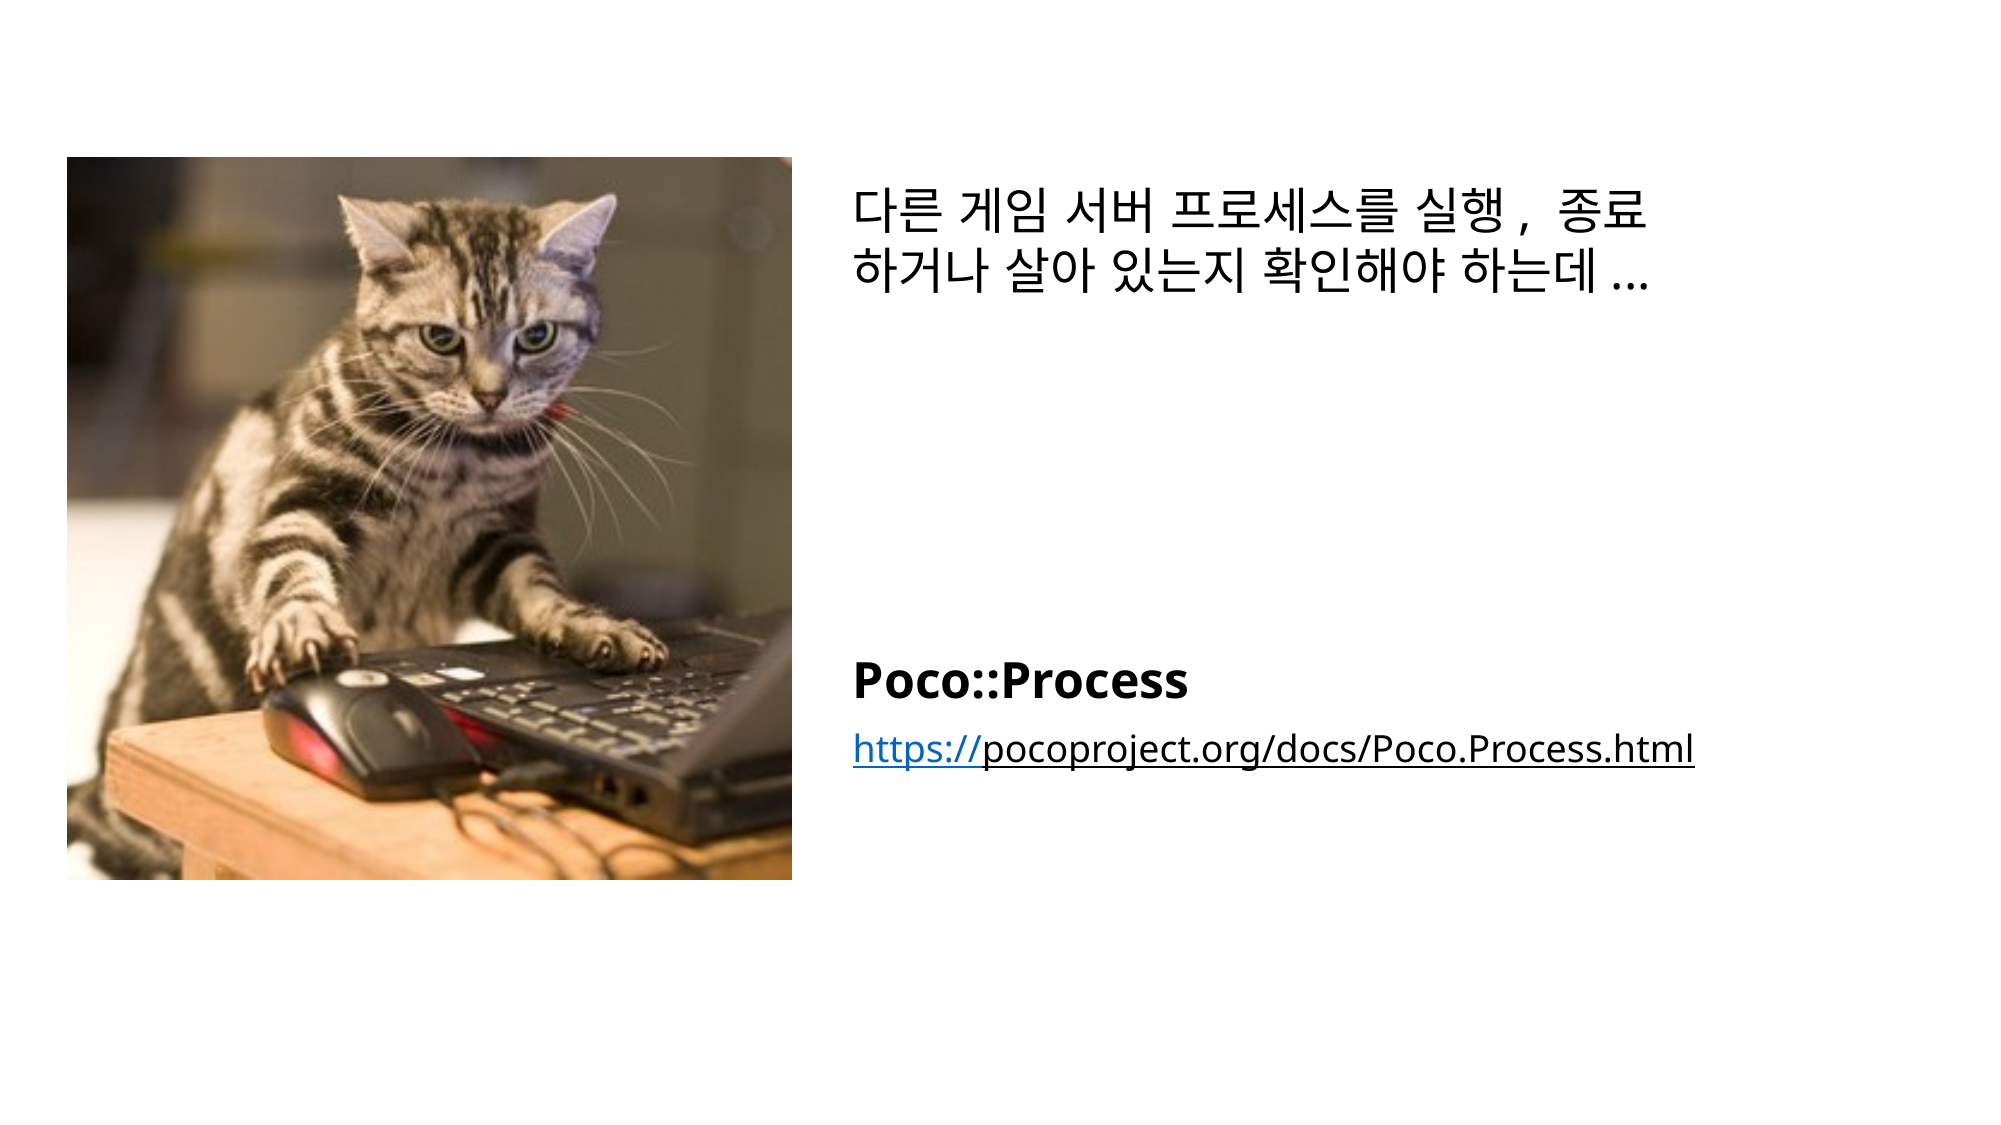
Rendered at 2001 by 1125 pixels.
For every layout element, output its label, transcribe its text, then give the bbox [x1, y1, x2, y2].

text_box https://pocoproject.org/docs/Poco.Process.html [837, 717, 1997, 784]
text_box Poco::Process [837, 640, 1757, 716]
picture [66, 157, 792, 880]
text_box 다른 게임 서버 프로세스를 실행, 종료 하거나 살아 있는지 확인해야 하는데... [837, 172, 1814, 308]
